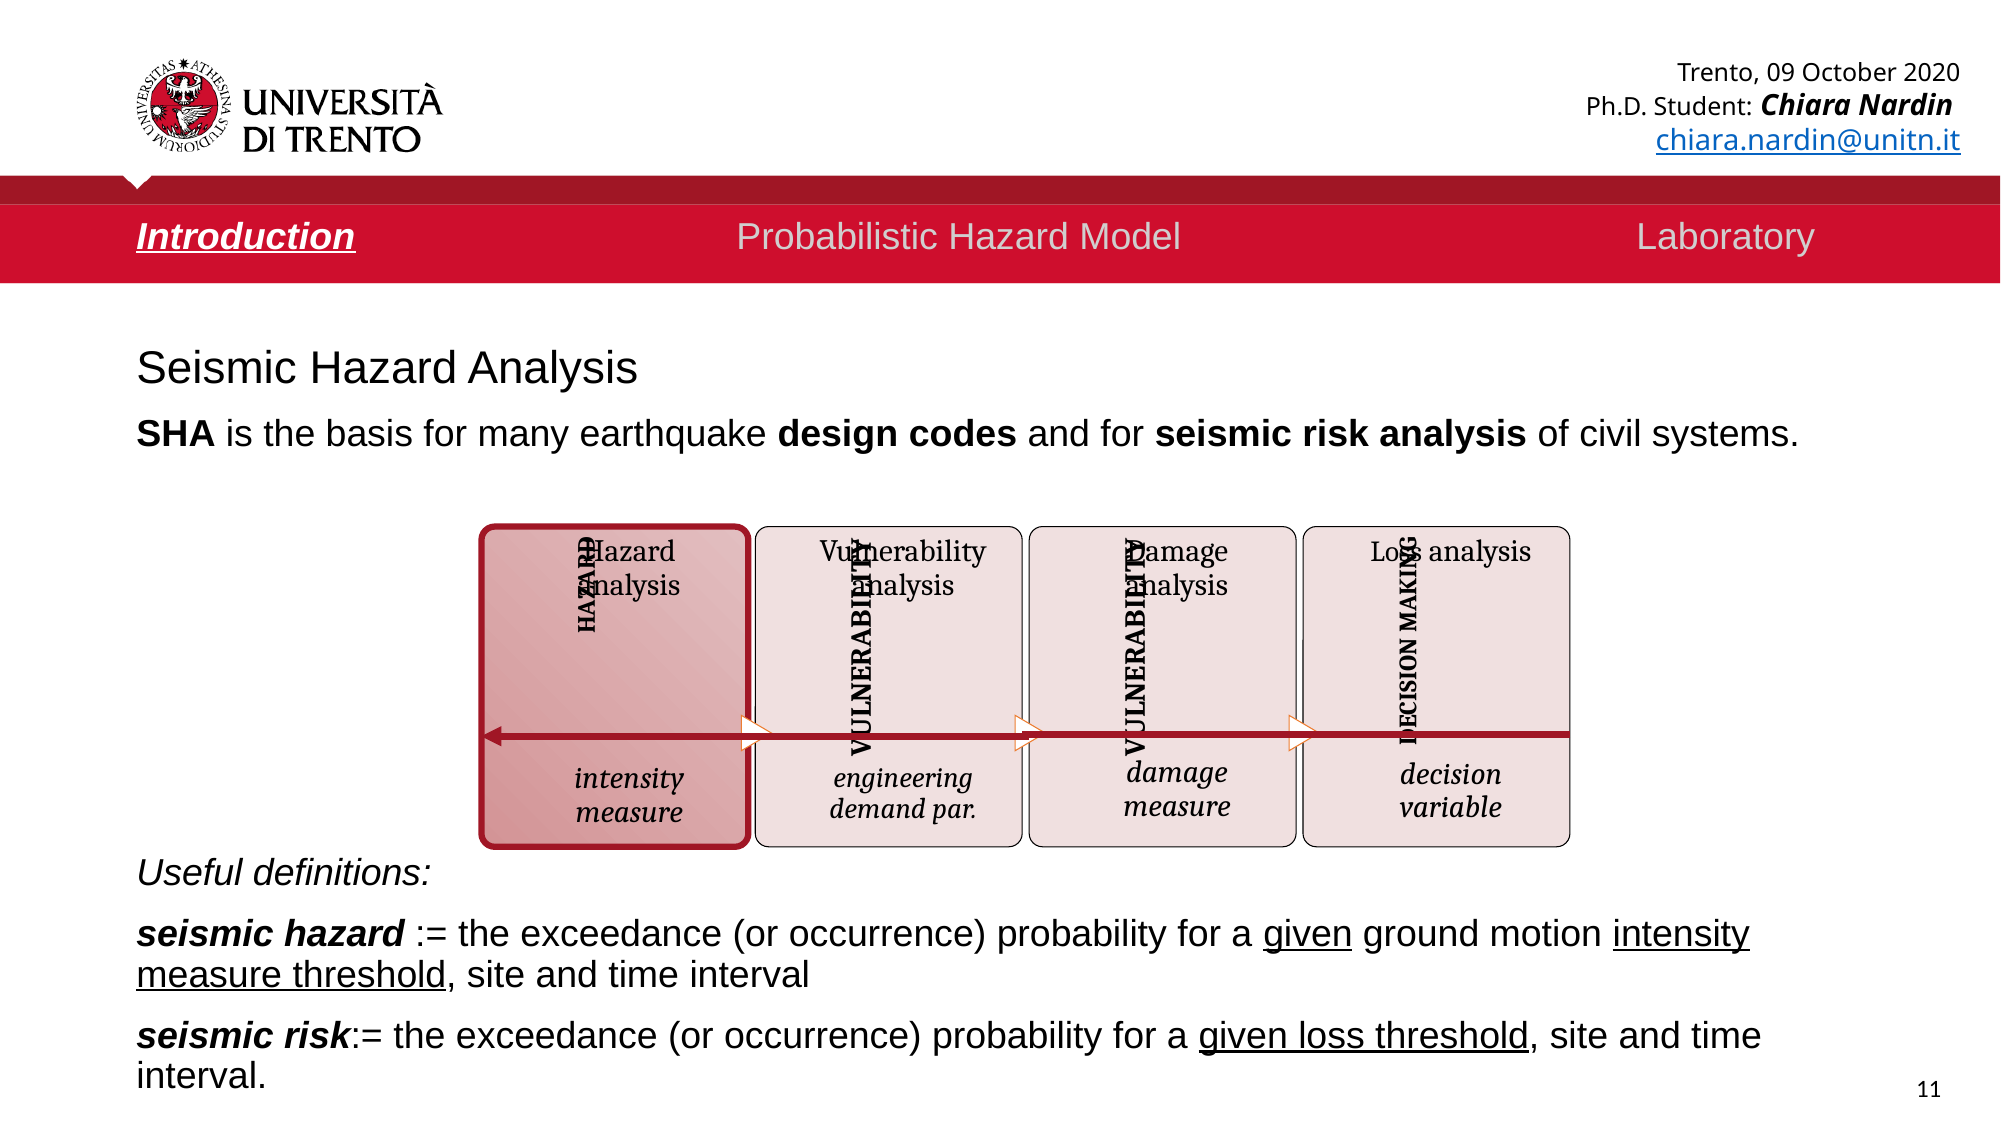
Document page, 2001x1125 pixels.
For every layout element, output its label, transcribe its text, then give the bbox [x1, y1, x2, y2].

list Introduction Probabilistic Hazard Model Laboratory [121, 209, 1858, 280]
list SHA is the basis for many earthquake design codes and for seismic risk analysis of civil systems. Useful definitions: seismic hazard := the exceedance (or occurrence) probability for a given ground motion intensity measure threshold, site and time interval seismic risk:= the exceedance (or occurrence) probability for a given loss threshold, site and time interval. [121, 407, 1857, 1075]
text_box Trento, 09 October 2020 Ph.D. Student: Chiara Nardin chiara.nardin@unitn.it [1401, 48, 1976, 169]
picture [0, 0, 2001, 1125]
list Seismic Hazard Analysis [121, 336, 1229, 407]
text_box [481, 403, 1571, 734]
slide_number 11 [1857, 1065, 2000, 1125]
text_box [481, 737, 1571, 971]
